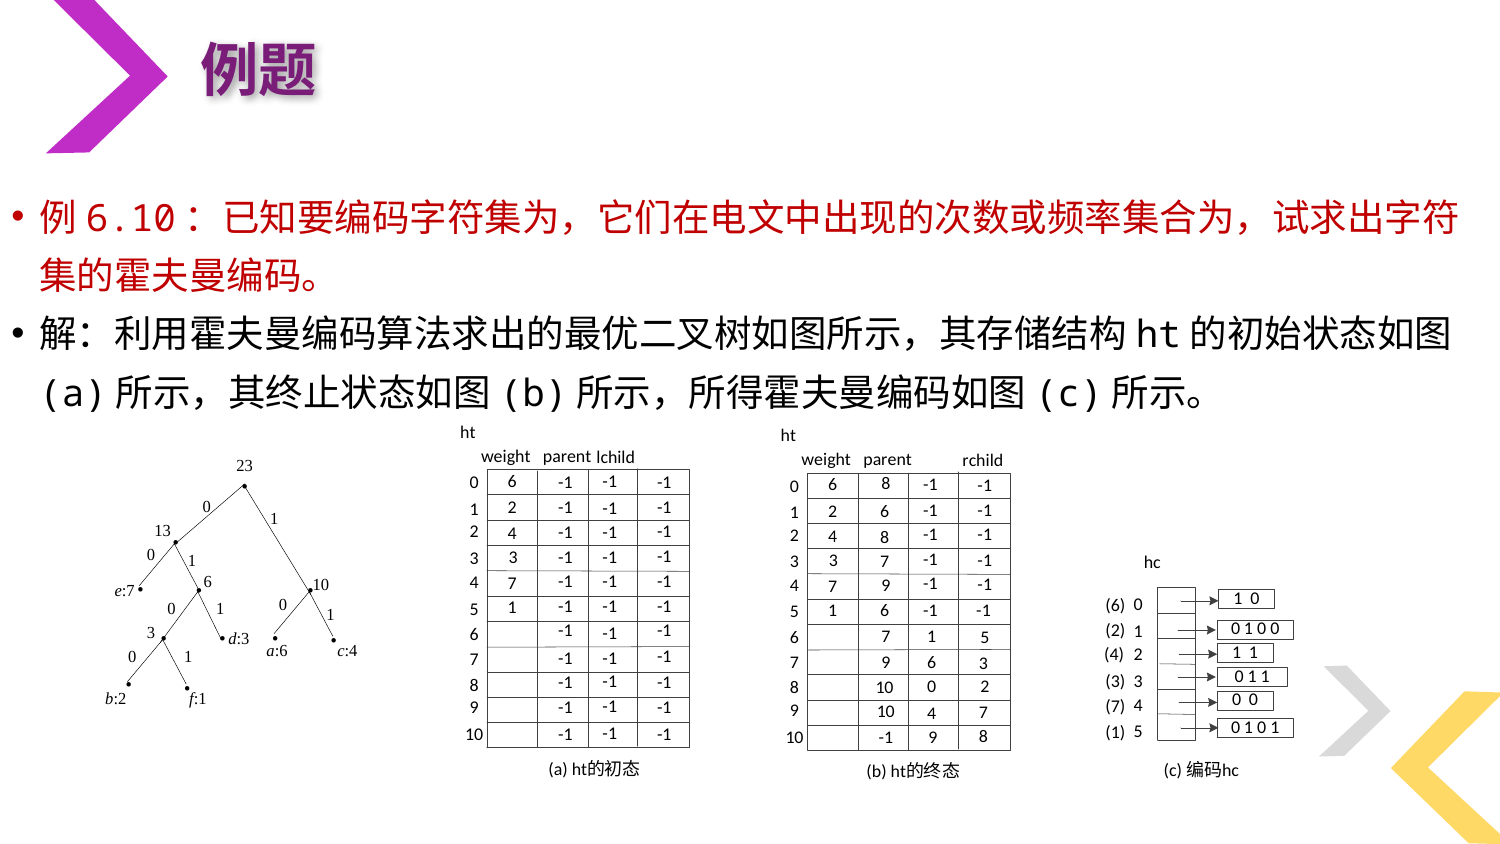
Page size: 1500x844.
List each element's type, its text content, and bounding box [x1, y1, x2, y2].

picture [778, 420, 1013, 785]
picture [457, 416, 693, 784]
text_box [88, 449, 378, 750]
list 例题 [188, 35, 1214, 111]
picture [1101, 546, 1297, 785]
